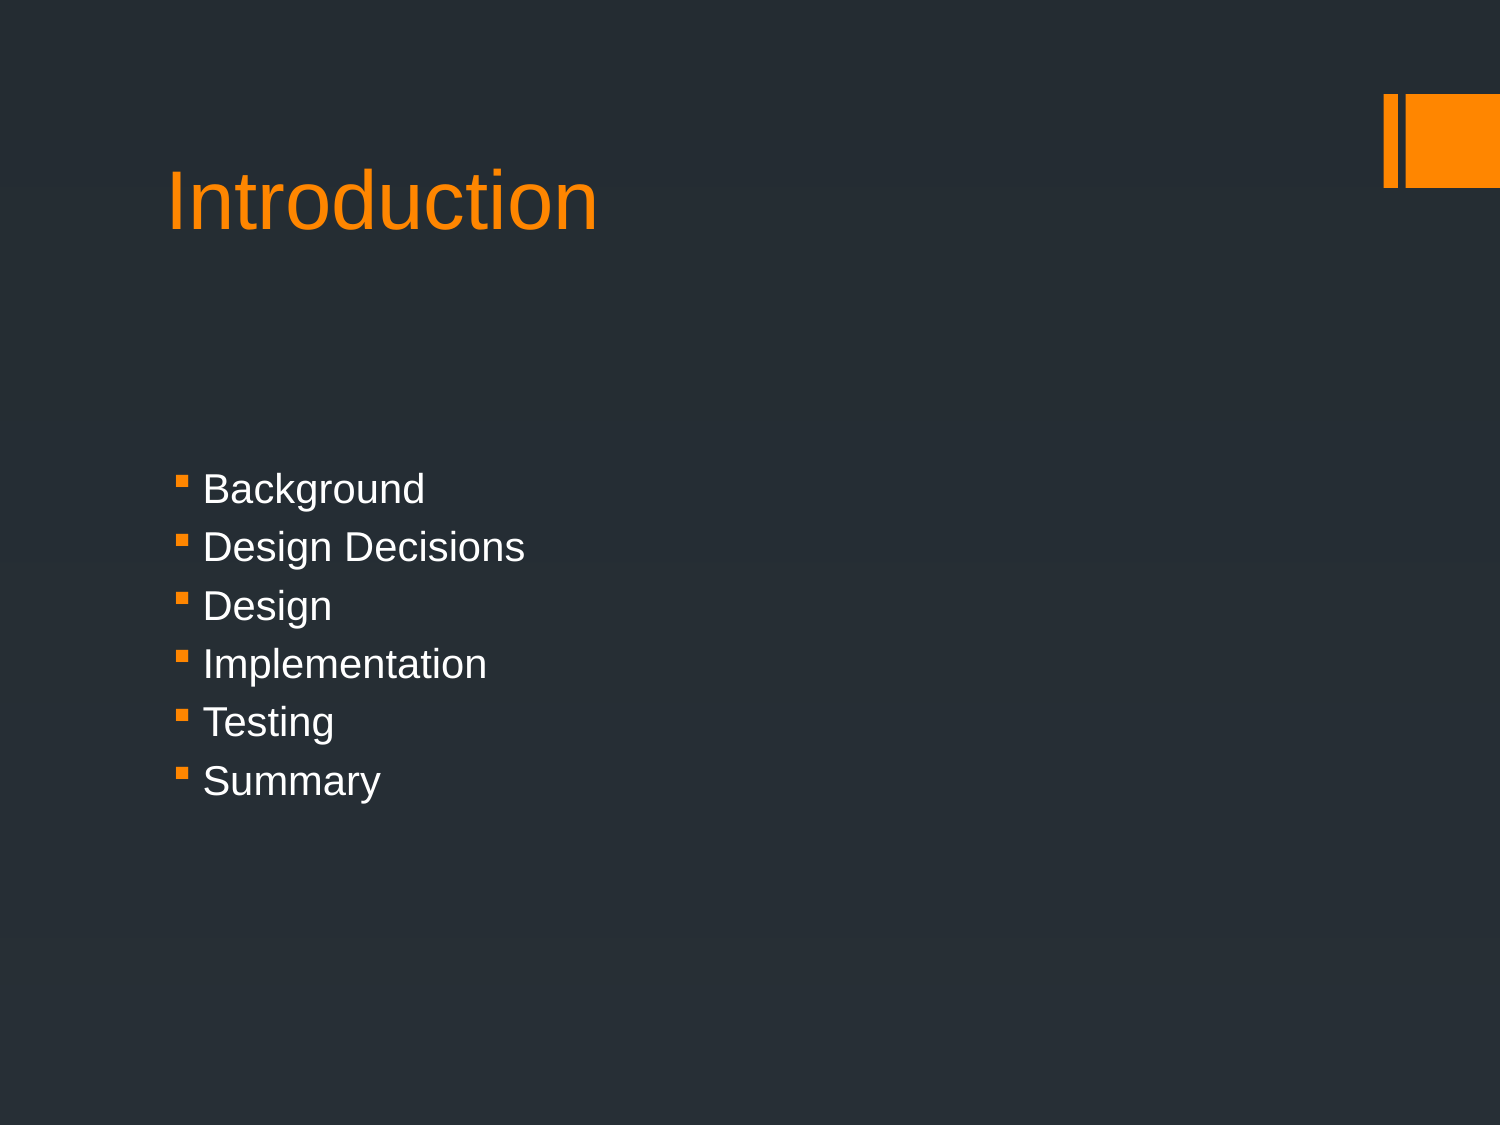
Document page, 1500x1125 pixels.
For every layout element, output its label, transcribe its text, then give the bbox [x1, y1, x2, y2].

title Introduction [150, 64, 1350, 254]
list Background Design Decisions Design Implementation Testing Summary [150, 454, 1350, 1035]
